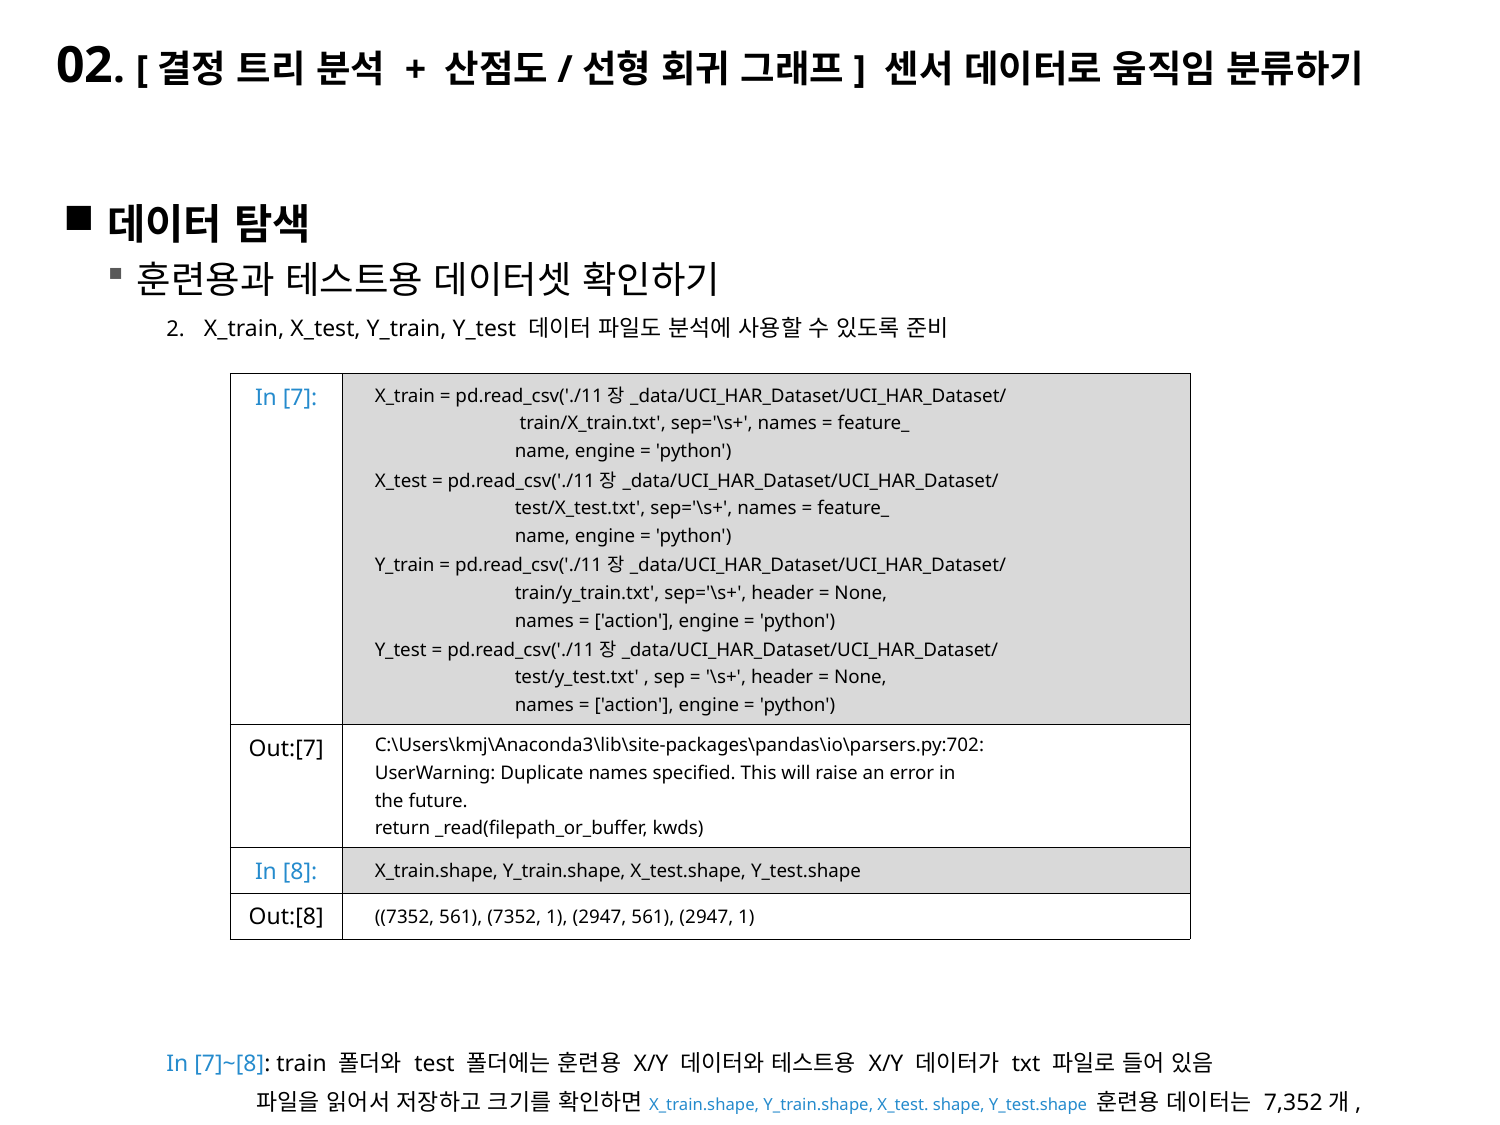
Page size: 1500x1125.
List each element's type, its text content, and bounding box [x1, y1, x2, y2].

title 02. [결정 트리 분석 + 산점도/선형 회귀 그래프] 센서 데이터로 움직임 분류하기 [41, 17, 1447, 107]
table_cell Out:[7] [231, 725, 342, 847]
table_header X_train = pd.read_csv('./11장_data/UCI_HAR_Dataset/UCI_HAR_Dataset/ train/X_train.txt', sep='\s+', names = feature_ name, engine = 'python') X_test = pd.read_csv('./11장_data/UCI_HAR_Dataset/UCI_HAR_Dataset/ test/X_test.txt', sep='\s+', names = feature_ name, engine = 'python') Y_train = pd.read_csv('./11장_data/UCI_HAR_Dataset/UCI_HAR_Dataset/ train/y_train.txt', sep='\s+', header = None, names = ['action'], engine = 'python') Y_test = pd.read_csv('./11장_data/UCI_HAR_Dataset/UCI_HAR_Dataset/ test/y_test.txt' , sep = '\s+', header = None, names = ['action'], engine = 'python') [343, 374, 1190, 724]
list 데이터 탐색 훈련용과 테스트용 데이터셋 확인하기 X_train, X_test, Y_train, Y_test 데이터 파일도 분석에 사용할 수 있도록 준비 In [7]~[8]: train 폴더와 test 폴더에는 훈련용 X/Y 데이터와 테스트용 X/Y 데이터가 txt 파일로 들어 있음 파일을 읽어서 저장하고 크기를 확인하면X_train.shape, Y_train.shape, X_test. shape, Y_test.shape 훈련용 데이터는 7,352개, 테스트용 데이터는 2,947개로 구성된 것을 확인 가능 [48, 165, 1471, 1064]
table_cell In [8]: [231, 848, 342, 893]
table_cell C:\Users\kmj\Anaconda3\lib\site-packages\pandas\io\parsers.py:702: UserWarning: Duplicate names specified. This will raise an error in the future. return _read(filepath_or_buffer, kwds) [343, 725, 1190, 847]
table_cell Out:[8] [231, 894, 342, 939]
table_header In [7]: [231, 374, 342, 724]
table_cell ((7352, 561), (7352, 1), (2947, 561), (2947, 1) [343, 894, 1190, 939]
table_cell X_train.shape, Y_train.shape, X_test.shape, Y_test.shape [343, 848, 1190, 893]
